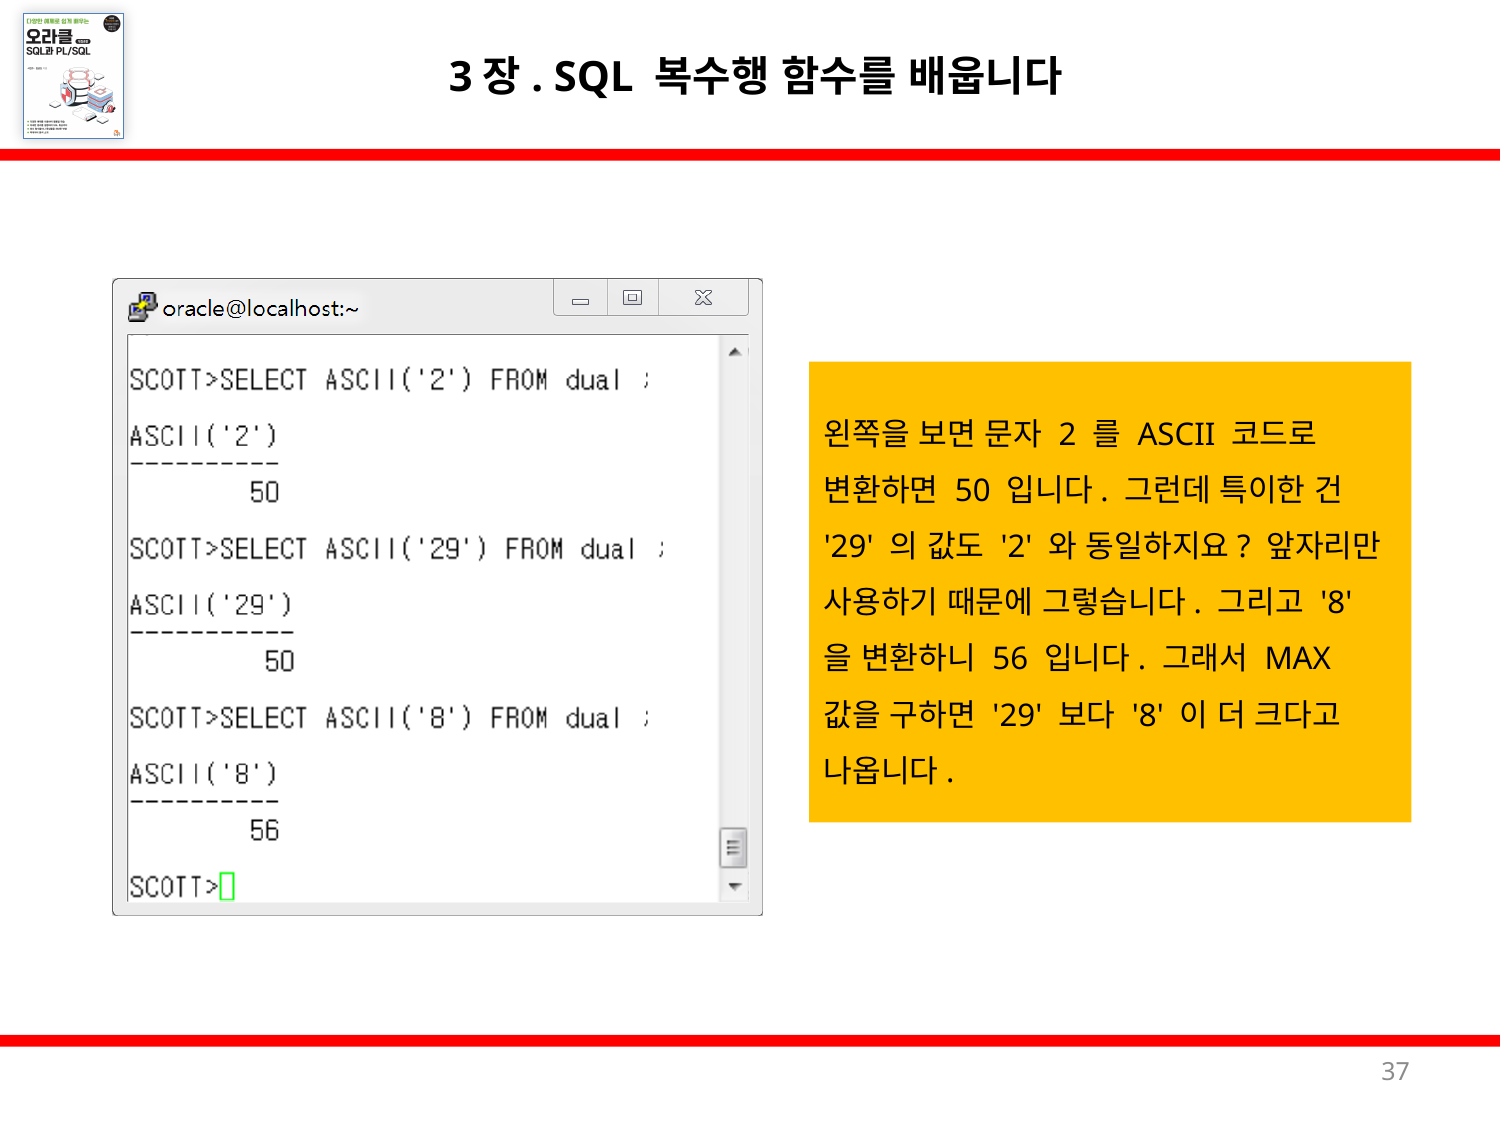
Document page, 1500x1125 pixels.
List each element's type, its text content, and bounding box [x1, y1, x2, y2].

slide_number 37 [1074, 1042, 1425, 1103]
picture [23, 13, 125, 140]
picture [111, 278, 763, 917]
text_box 왼쪽을 보면 문자 2 를 ASCII 코드로 변환하면 50 입니다. 그런데 특이한 건 '29' 의 값도 '2' 와 동일하지요? 앞자리만 사용하기 때문에 그렇습니다. 그리고 '8' 을 변환하니 56 입니다. 그래서 MAX 값을 구하면 '29' 보다 '8' 이 더 크다고 나옵니다. [807, 360, 1414, 824]
text_box [0, 147, 1500, 163]
text_box [0, 1033, 1500, 1049]
text_box 3장. SQL 복수행 함수를 배웁니다 [252, 0, 1260, 151]
